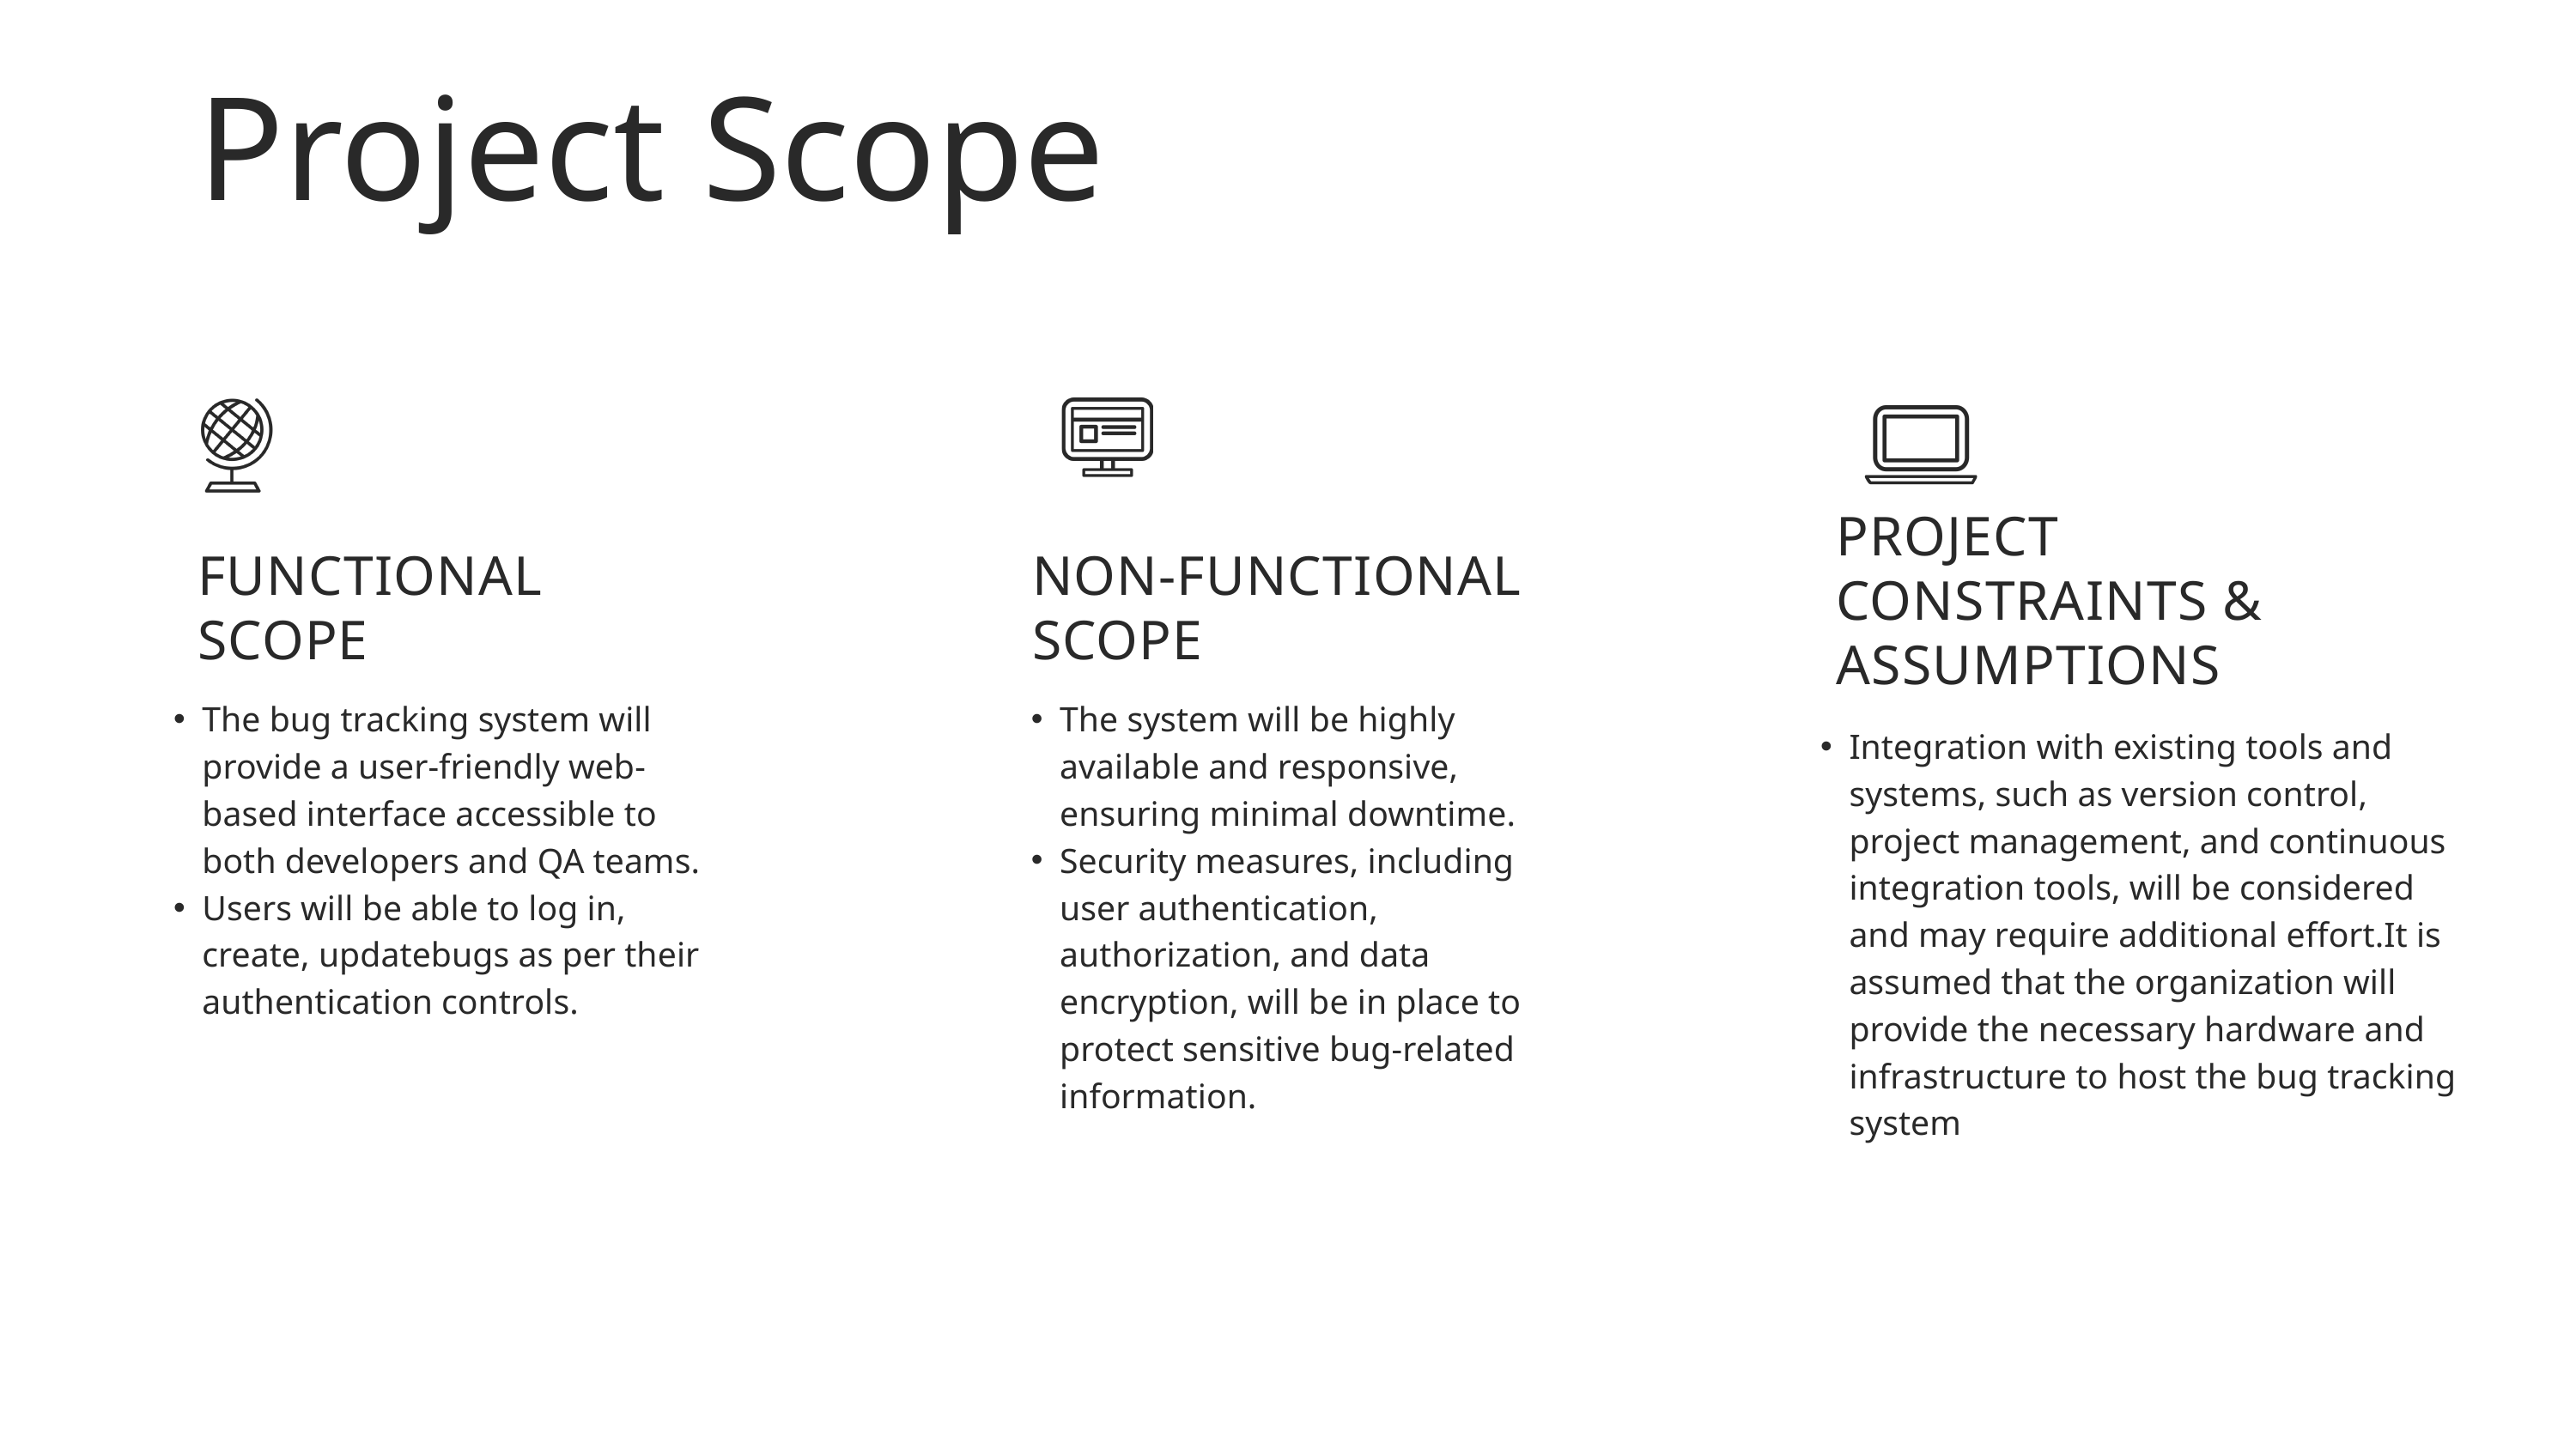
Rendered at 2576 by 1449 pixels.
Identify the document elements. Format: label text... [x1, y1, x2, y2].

text_box The bug tracking system will provide a user-friendly web-based interface accessible to both developers and QA teams. Users will be able to log in, create, updatebugs as per their authentication controls. [144, 691, 710, 1069]
text_box PROJECT CONSTRAINTS & ASSUMPTIONS [1836, 502, 2348, 696]
text_box Integration with existing tools and systems, such as version control, project management, and continuous integration tools, will be considered and may require additional effort.It is assumed that the organization will provide the necessary hardware and infrastructure to host the bug tracking system [1791, 718, 2460, 1190]
text_box The system will be highly available and responsive, ensuring minimal downtime. Security measures, including user authentication, authorization, and data encryption, will be in place to protect sensitive bug-related information. [1002, 691, 1544, 1163]
text_box [197, 397, 276, 493]
text_box NON-FUNCTIONAL SCOPE [1032, 541, 1544, 670]
text_box Project Scope [197, 58, 2304, 230]
text_box [1061, 397, 1153, 477]
text_box FUNCTIONAL SCOPE [197, 541, 710, 670]
text_box [1864, 405, 1978, 485]
